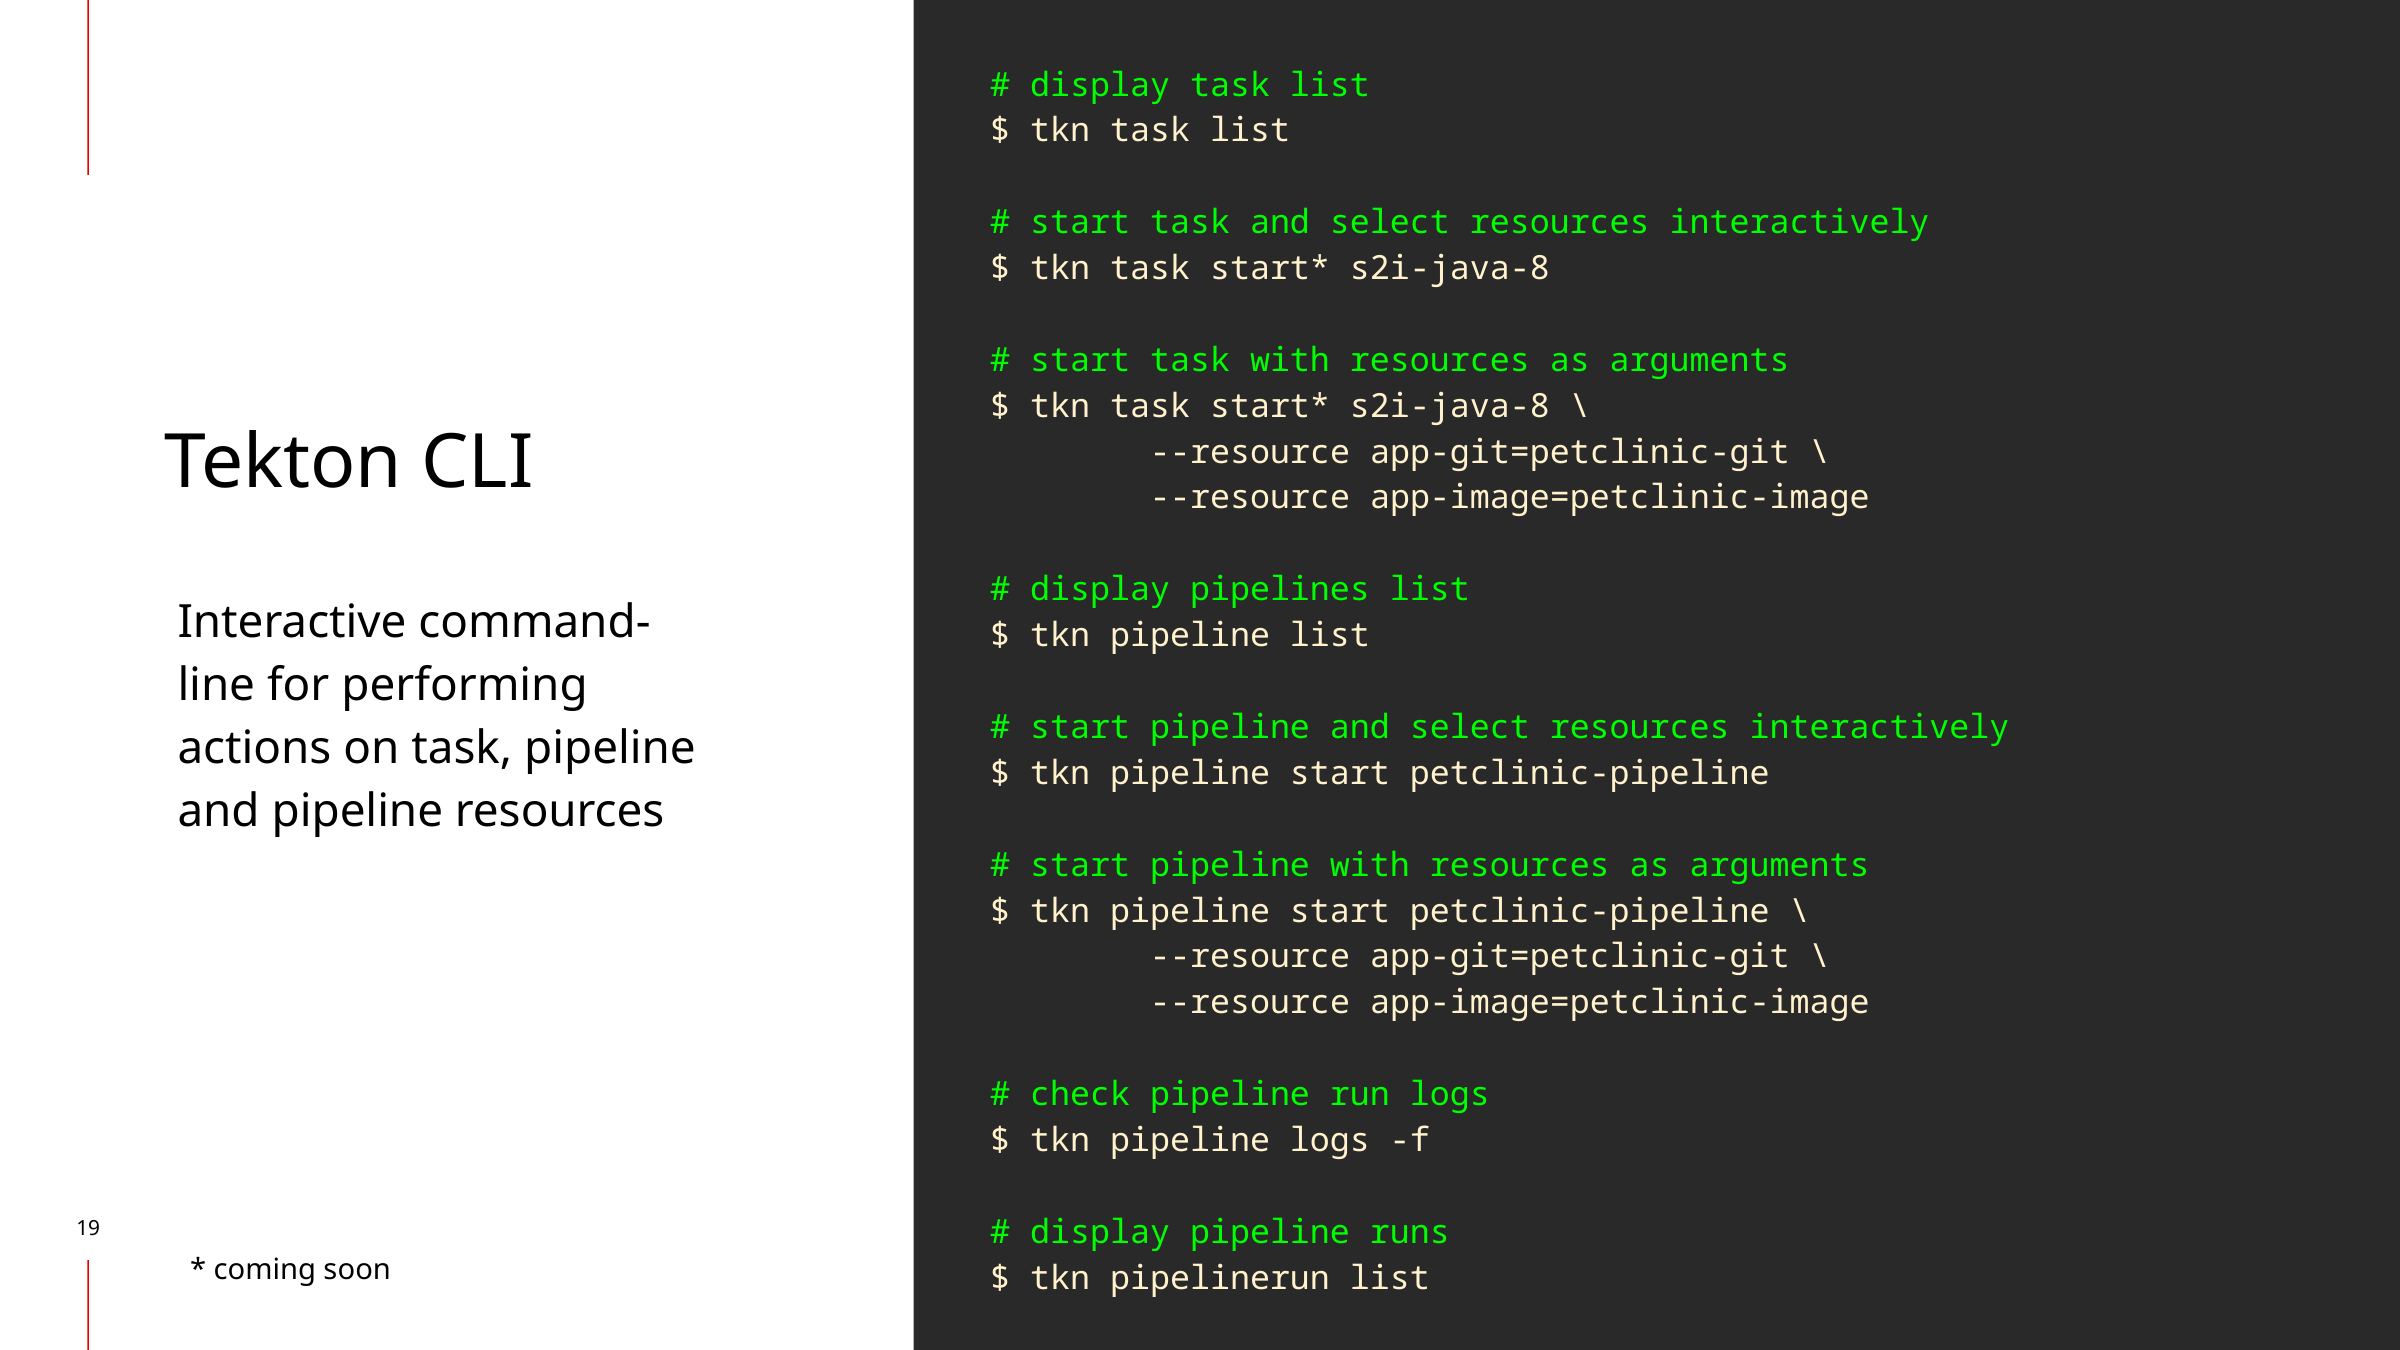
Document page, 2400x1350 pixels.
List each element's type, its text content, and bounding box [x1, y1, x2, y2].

slide_number ‹#› [16, 1214, 161, 1243]
text_box Tekton CLI [149, 397, 849, 574]
text_box Interactive command-line for performing actions on task, pipeline and pipeline resources [162, 568, 741, 860]
text_box # display task list $ tkn task list # start task and select resources interactively $ tkn task start* s2i-java-8 # start task with resources as arguments $ tkn task start* s2i-java-8 \ --resource app-git=petclinic-git \ --resource app-image=petclinic-image # display pipelines list $ tkn pipeline list # start pipeline and select resources interactively $ tkn pipeline start petclinic-pipeline # start pipeline with resources as arguments $ tkn pipeline start petclinic-pipeline \ --resource app-git=petclinic-git \ --resource app-image=petclinic-image # check pipeline run logs $ tkn pipeline logs -f # display pipeline runs $ tkn pipelinerun list [975, 1, 2352, 1318]
text_box * coming soon [175, 1235, 754, 1300]
